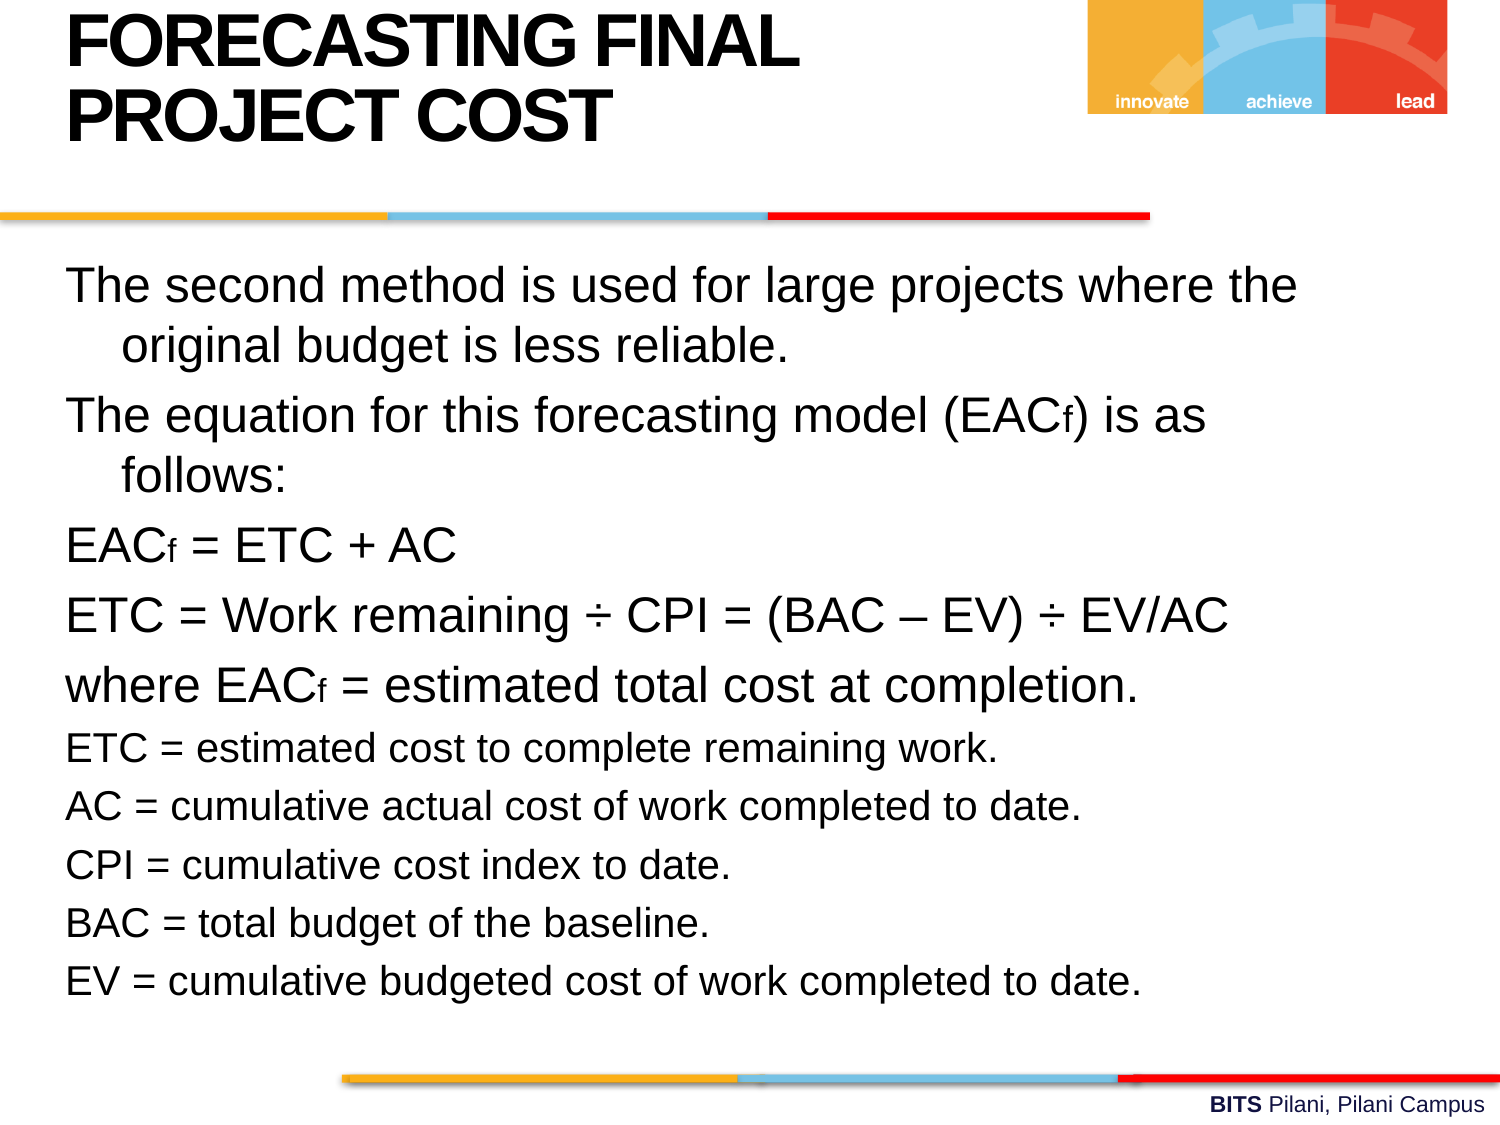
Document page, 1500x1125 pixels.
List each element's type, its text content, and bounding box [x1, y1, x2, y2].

list FORECASTING FINAL PROJECT COST [50, 24, 1088, 213]
list The second method is used for large projects where the original budget is less reliable. The equation for this forecasting model (EACf) is as follows: EACf = ETC + AC ETC = Work remaining ÷ CPI = (BAC – EV) ÷ EV/AC where EACf = estimated total cost at completion. ETC = estimated cost to complete remaining work. AC = cumulative actual cost of work completed to date. CPI = cumulative cost index to date. BAC = total budget of the baseline. EV = cumulative budgeted cost of work completed to date. [50, 245, 1400, 988]
picture [1087, 0, 1448, 114]
